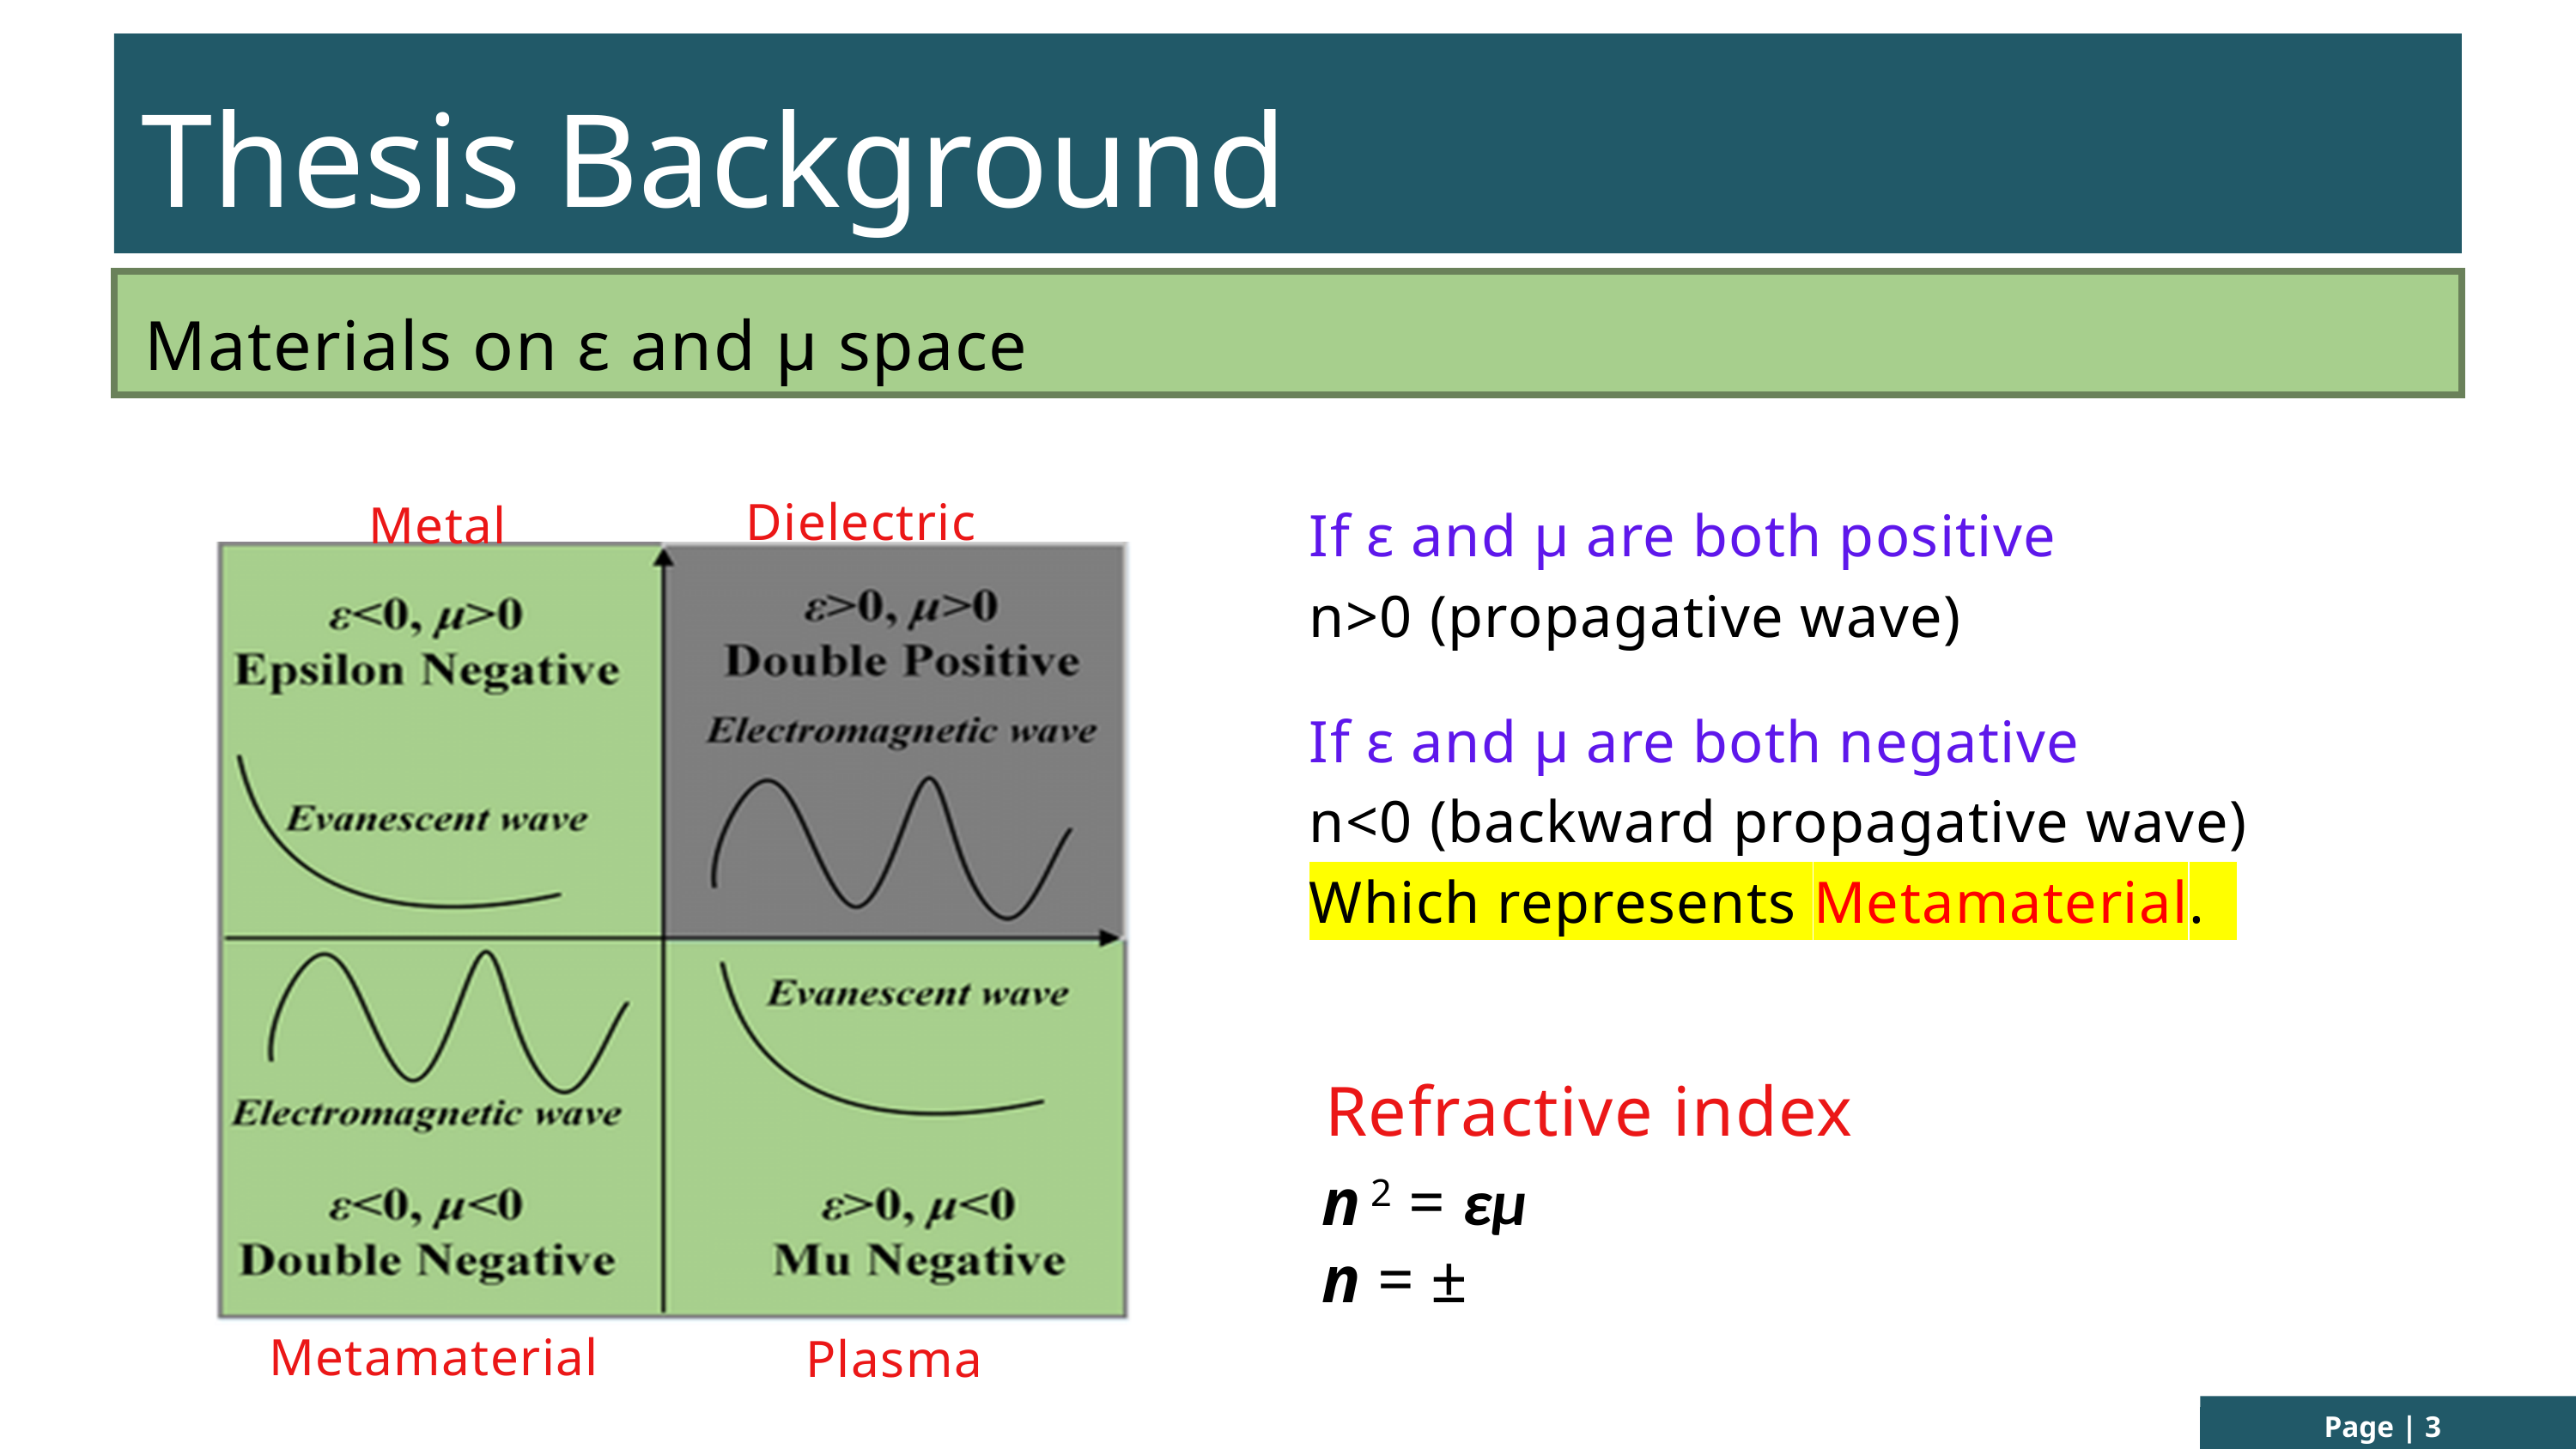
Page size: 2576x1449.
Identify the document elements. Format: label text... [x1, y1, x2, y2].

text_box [2200, 1406, 2576, 1449]
text_box If ε and µ are both negative n<0 (backward propagative wave) Which represents Metamaterial. [1309, 694, 2462, 935]
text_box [113, 58, 2463, 254]
slide_number Page | 3 [2233, 1402, 2533, 1405]
text_box Dielectric [673, 455, 1063, 551]
text_box Metamaterial [246, 1289, 636, 1385]
text_box Plasma [707, 1292, 1097, 1388]
text_box Metal [250, 458, 640, 555]
text_box [215, 542, 1133, 1325]
text_box Refractive index [1309, 1054, 1869, 1150]
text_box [113, 270, 2463, 396]
text_box If ε and µ are both positive n>0 (propagative wave) [1309, 488, 2462, 649]
